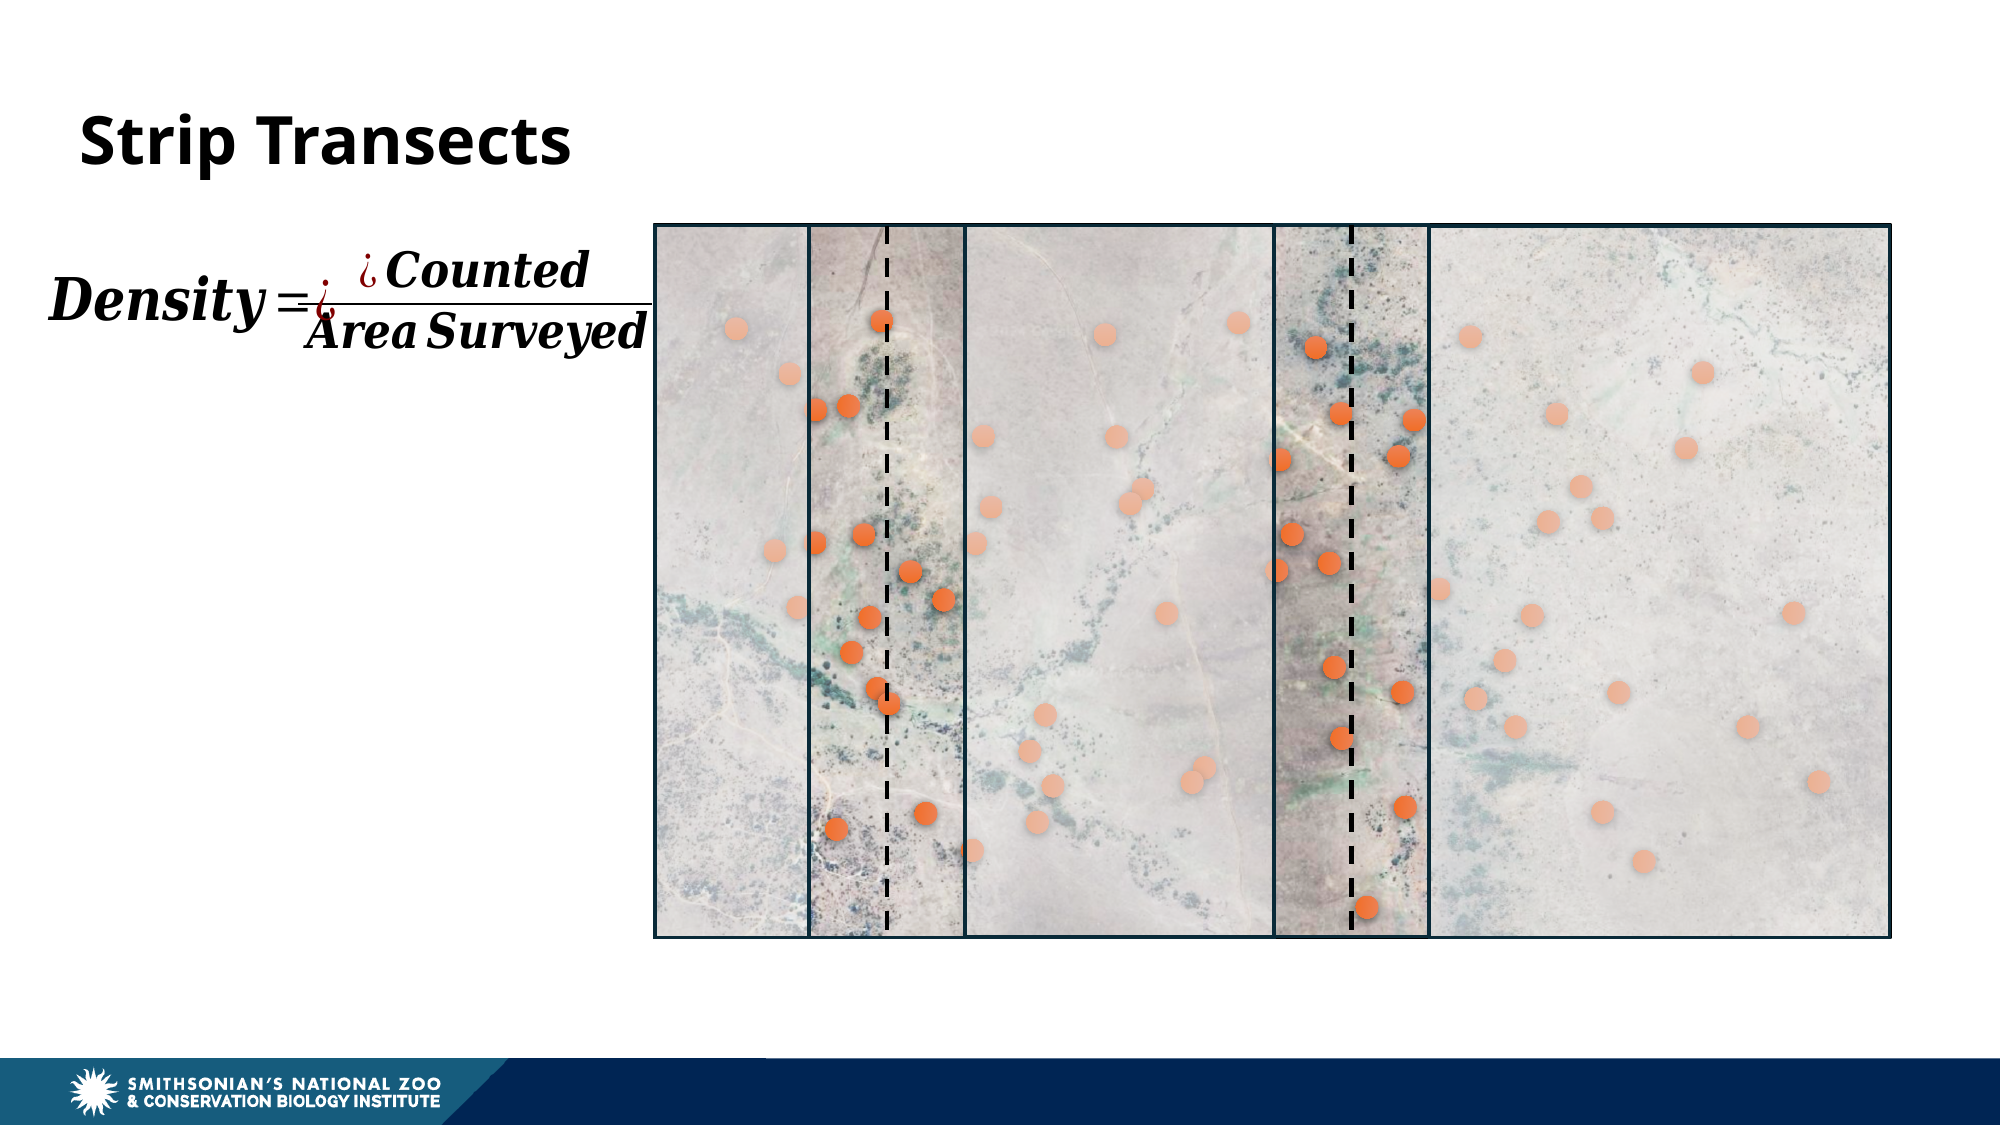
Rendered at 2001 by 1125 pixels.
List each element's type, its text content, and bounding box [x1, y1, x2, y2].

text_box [1353, 224, 1891, 938]
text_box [654, 224, 1351, 938]
picture [0, 1058, 701, 1125]
text_box Strip Transects [68, 92, 1589, 184]
